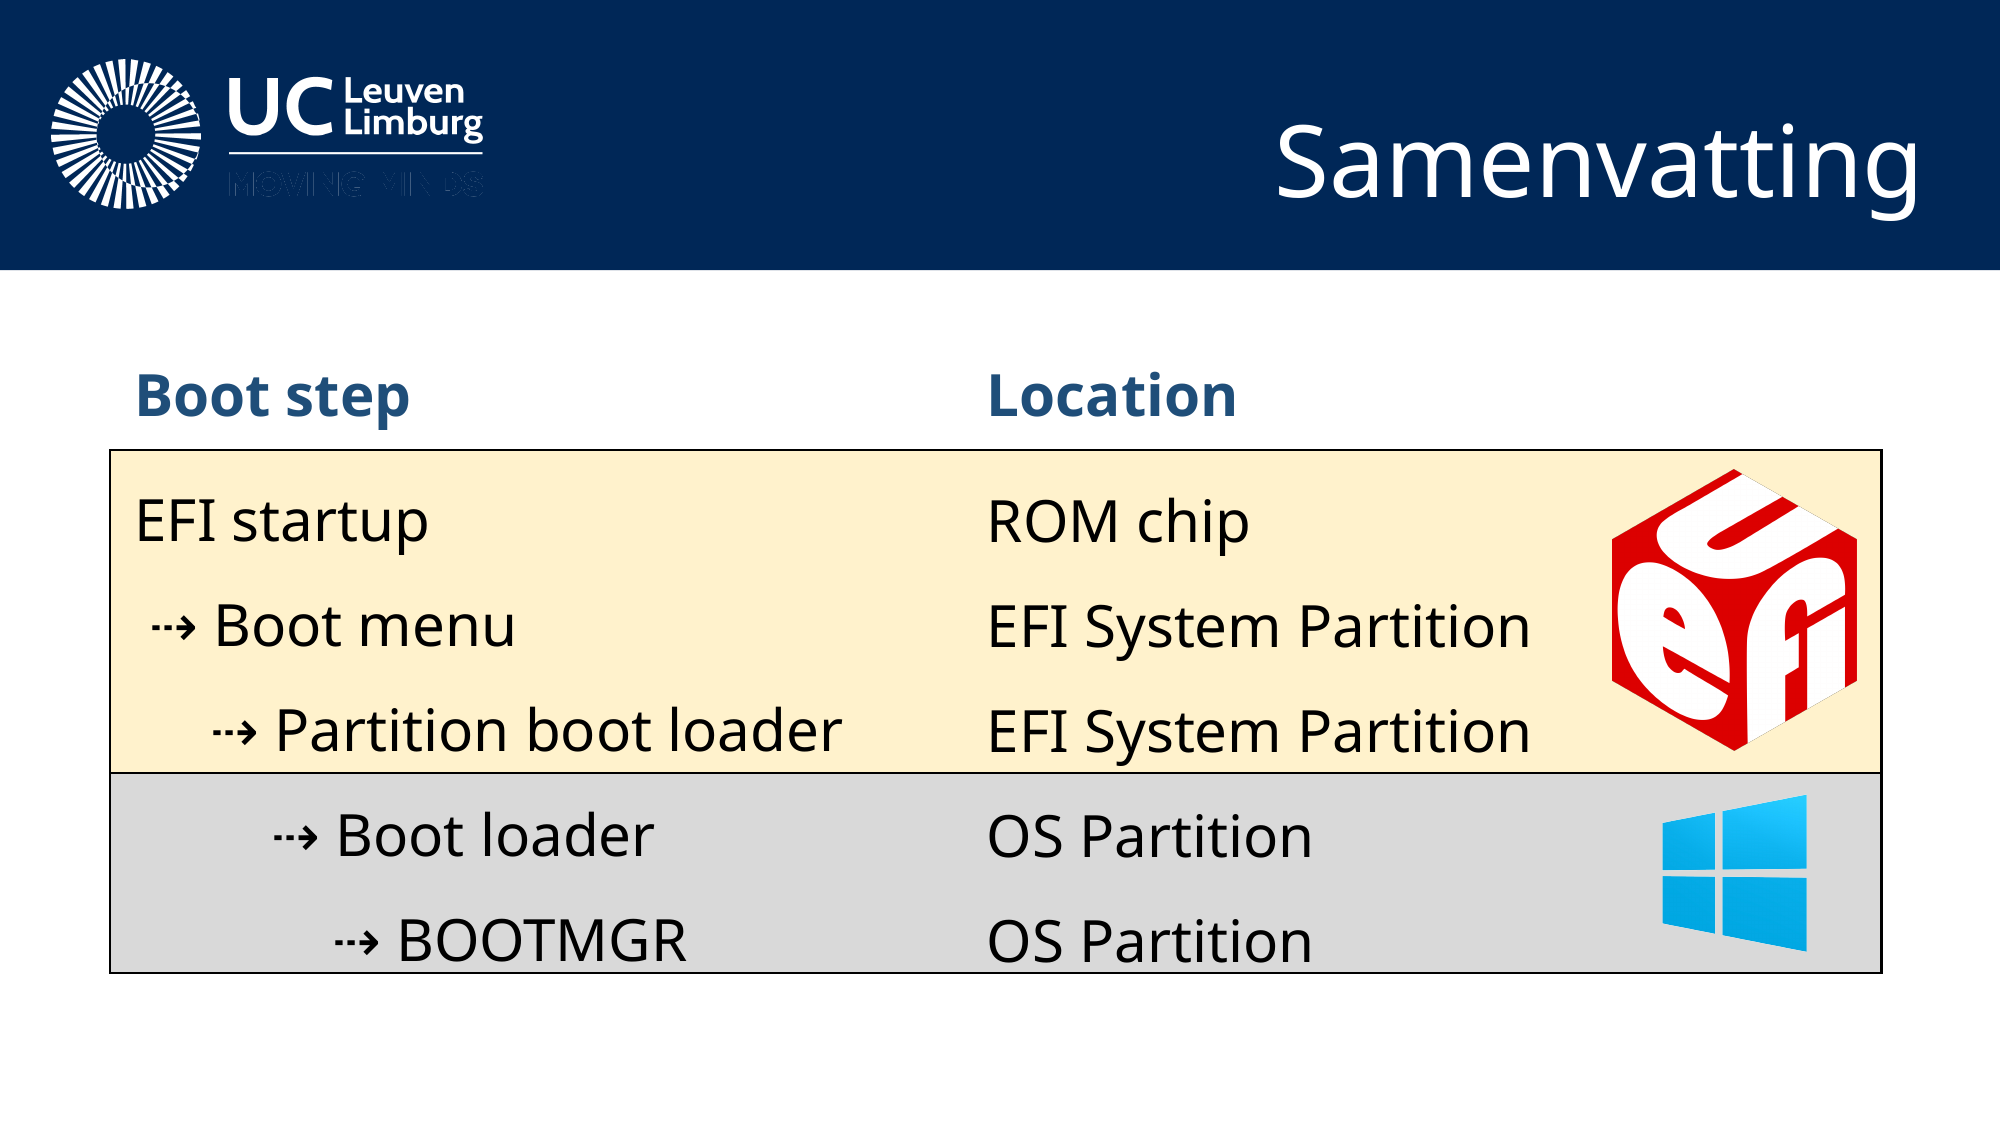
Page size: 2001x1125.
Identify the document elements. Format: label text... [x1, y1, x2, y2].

text_box Boot step [119, 350, 477, 436]
text_box [109, 449, 119, 774]
text_box Location [972, 350, 1315, 436]
text_box ROM chip EFI System Partition EFI System Partition OS Partition OS Partition [972, 441, 1905, 982]
picture [1612, 468, 1857, 751]
title Samenvatting [307, 59, 1940, 271]
text_box [109, 774, 119, 974]
picture [51, 59, 307, 209]
text_box EFI startup ⇢ Boot menu ⇢ Partition boot loader ⇢ Boot loader ⇢ BOOTMGR [119, 440, 1055, 981]
picture [1662, 794, 1807, 952]
